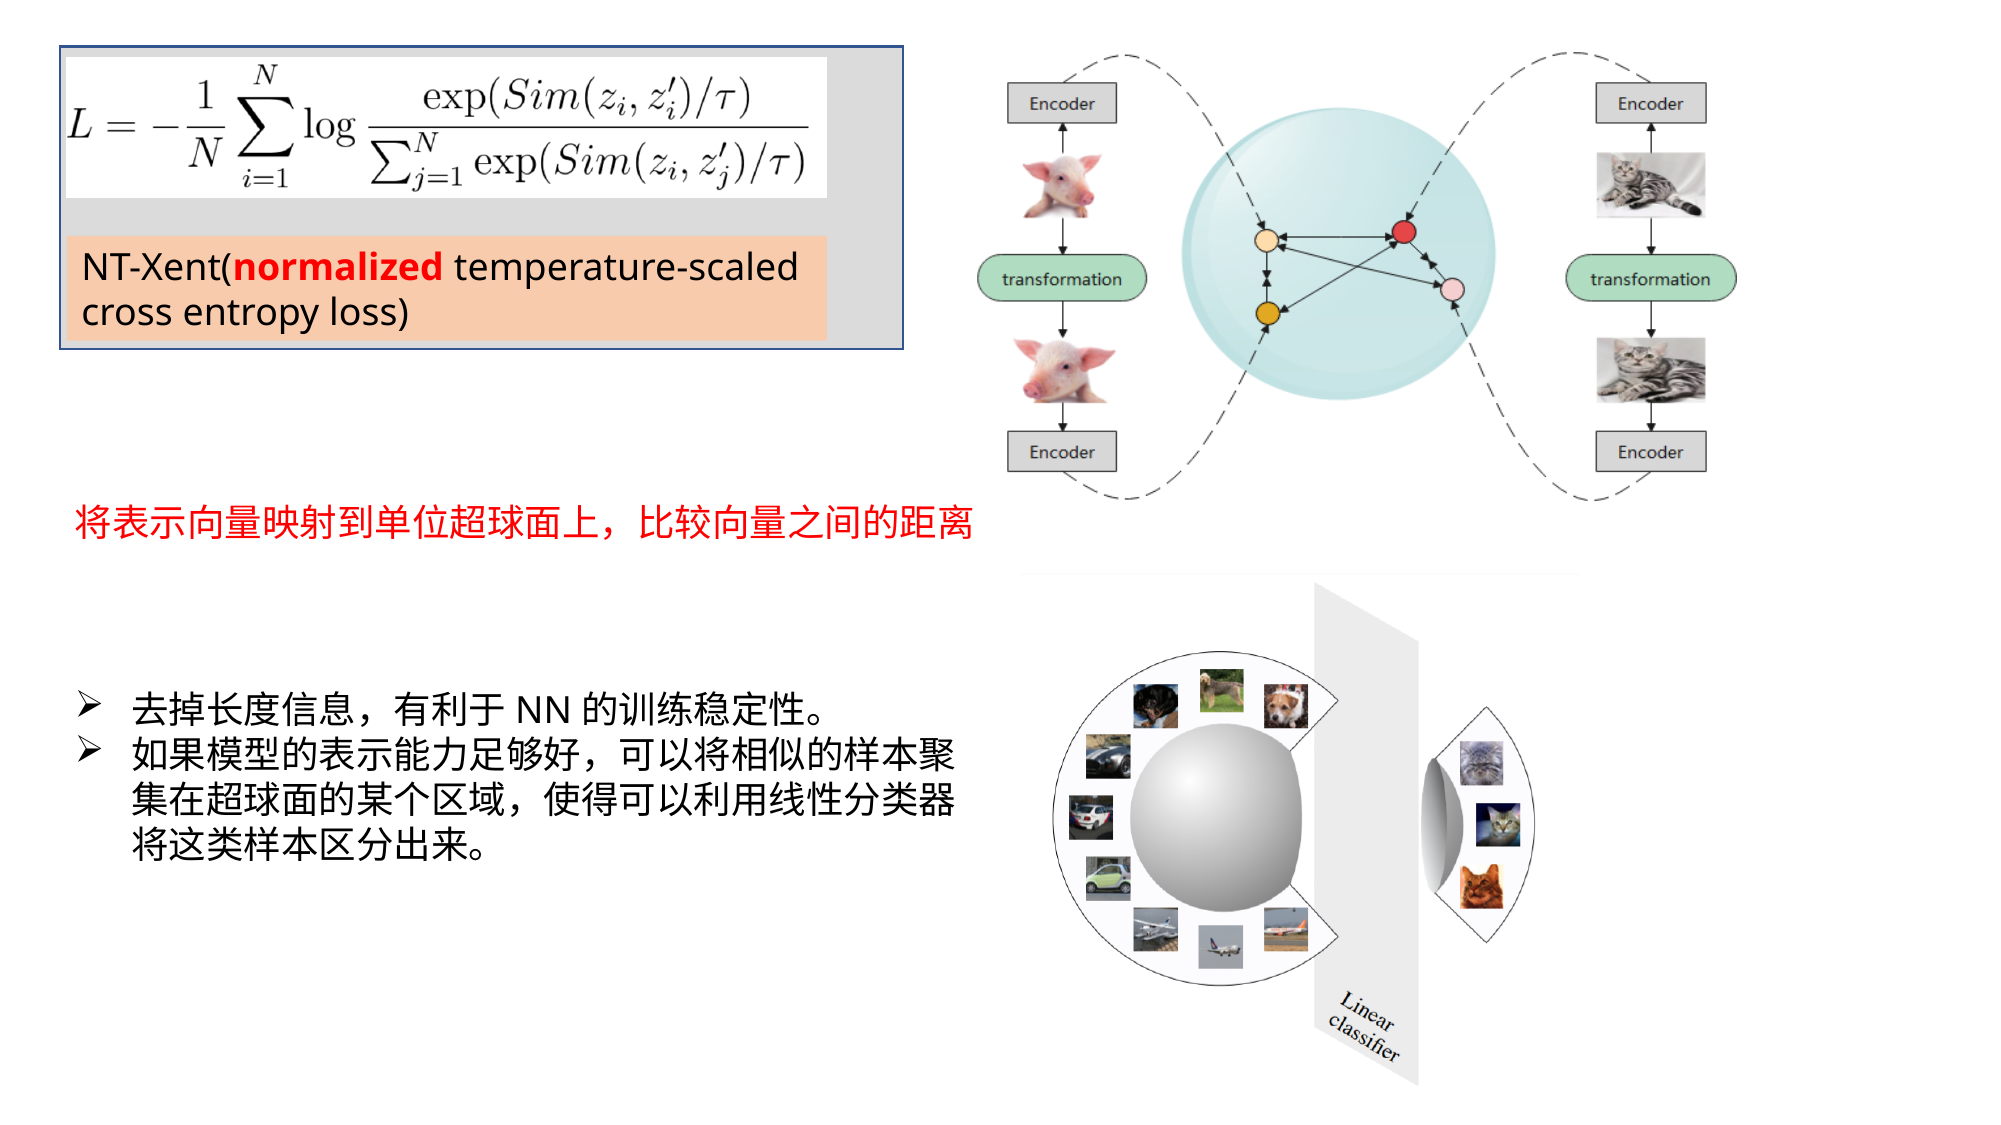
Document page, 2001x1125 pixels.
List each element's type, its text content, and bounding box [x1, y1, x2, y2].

picture [1020, 573, 1580, 1086]
text_box [59, 45, 904, 350]
picture [66, 57, 827, 198]
text_box 去掉长度信息，有利于NN的训练稳定性。 如果模型的表示能力足够好，可以将相似的样本聚集在超球面的某个区域，使得可以利用线性分类器将这类样本区分出来。 [60, 679, 1000, 874]
picture [976, 46, 1737, 506]
text_box NT-Xent(normalized temperature-scaled cross entropy loss) [66, 235, 827, 341]
text_box 将表示向量映射到单位超球面上，比较向量之间的距离 [59, 491, 1291, 552]
